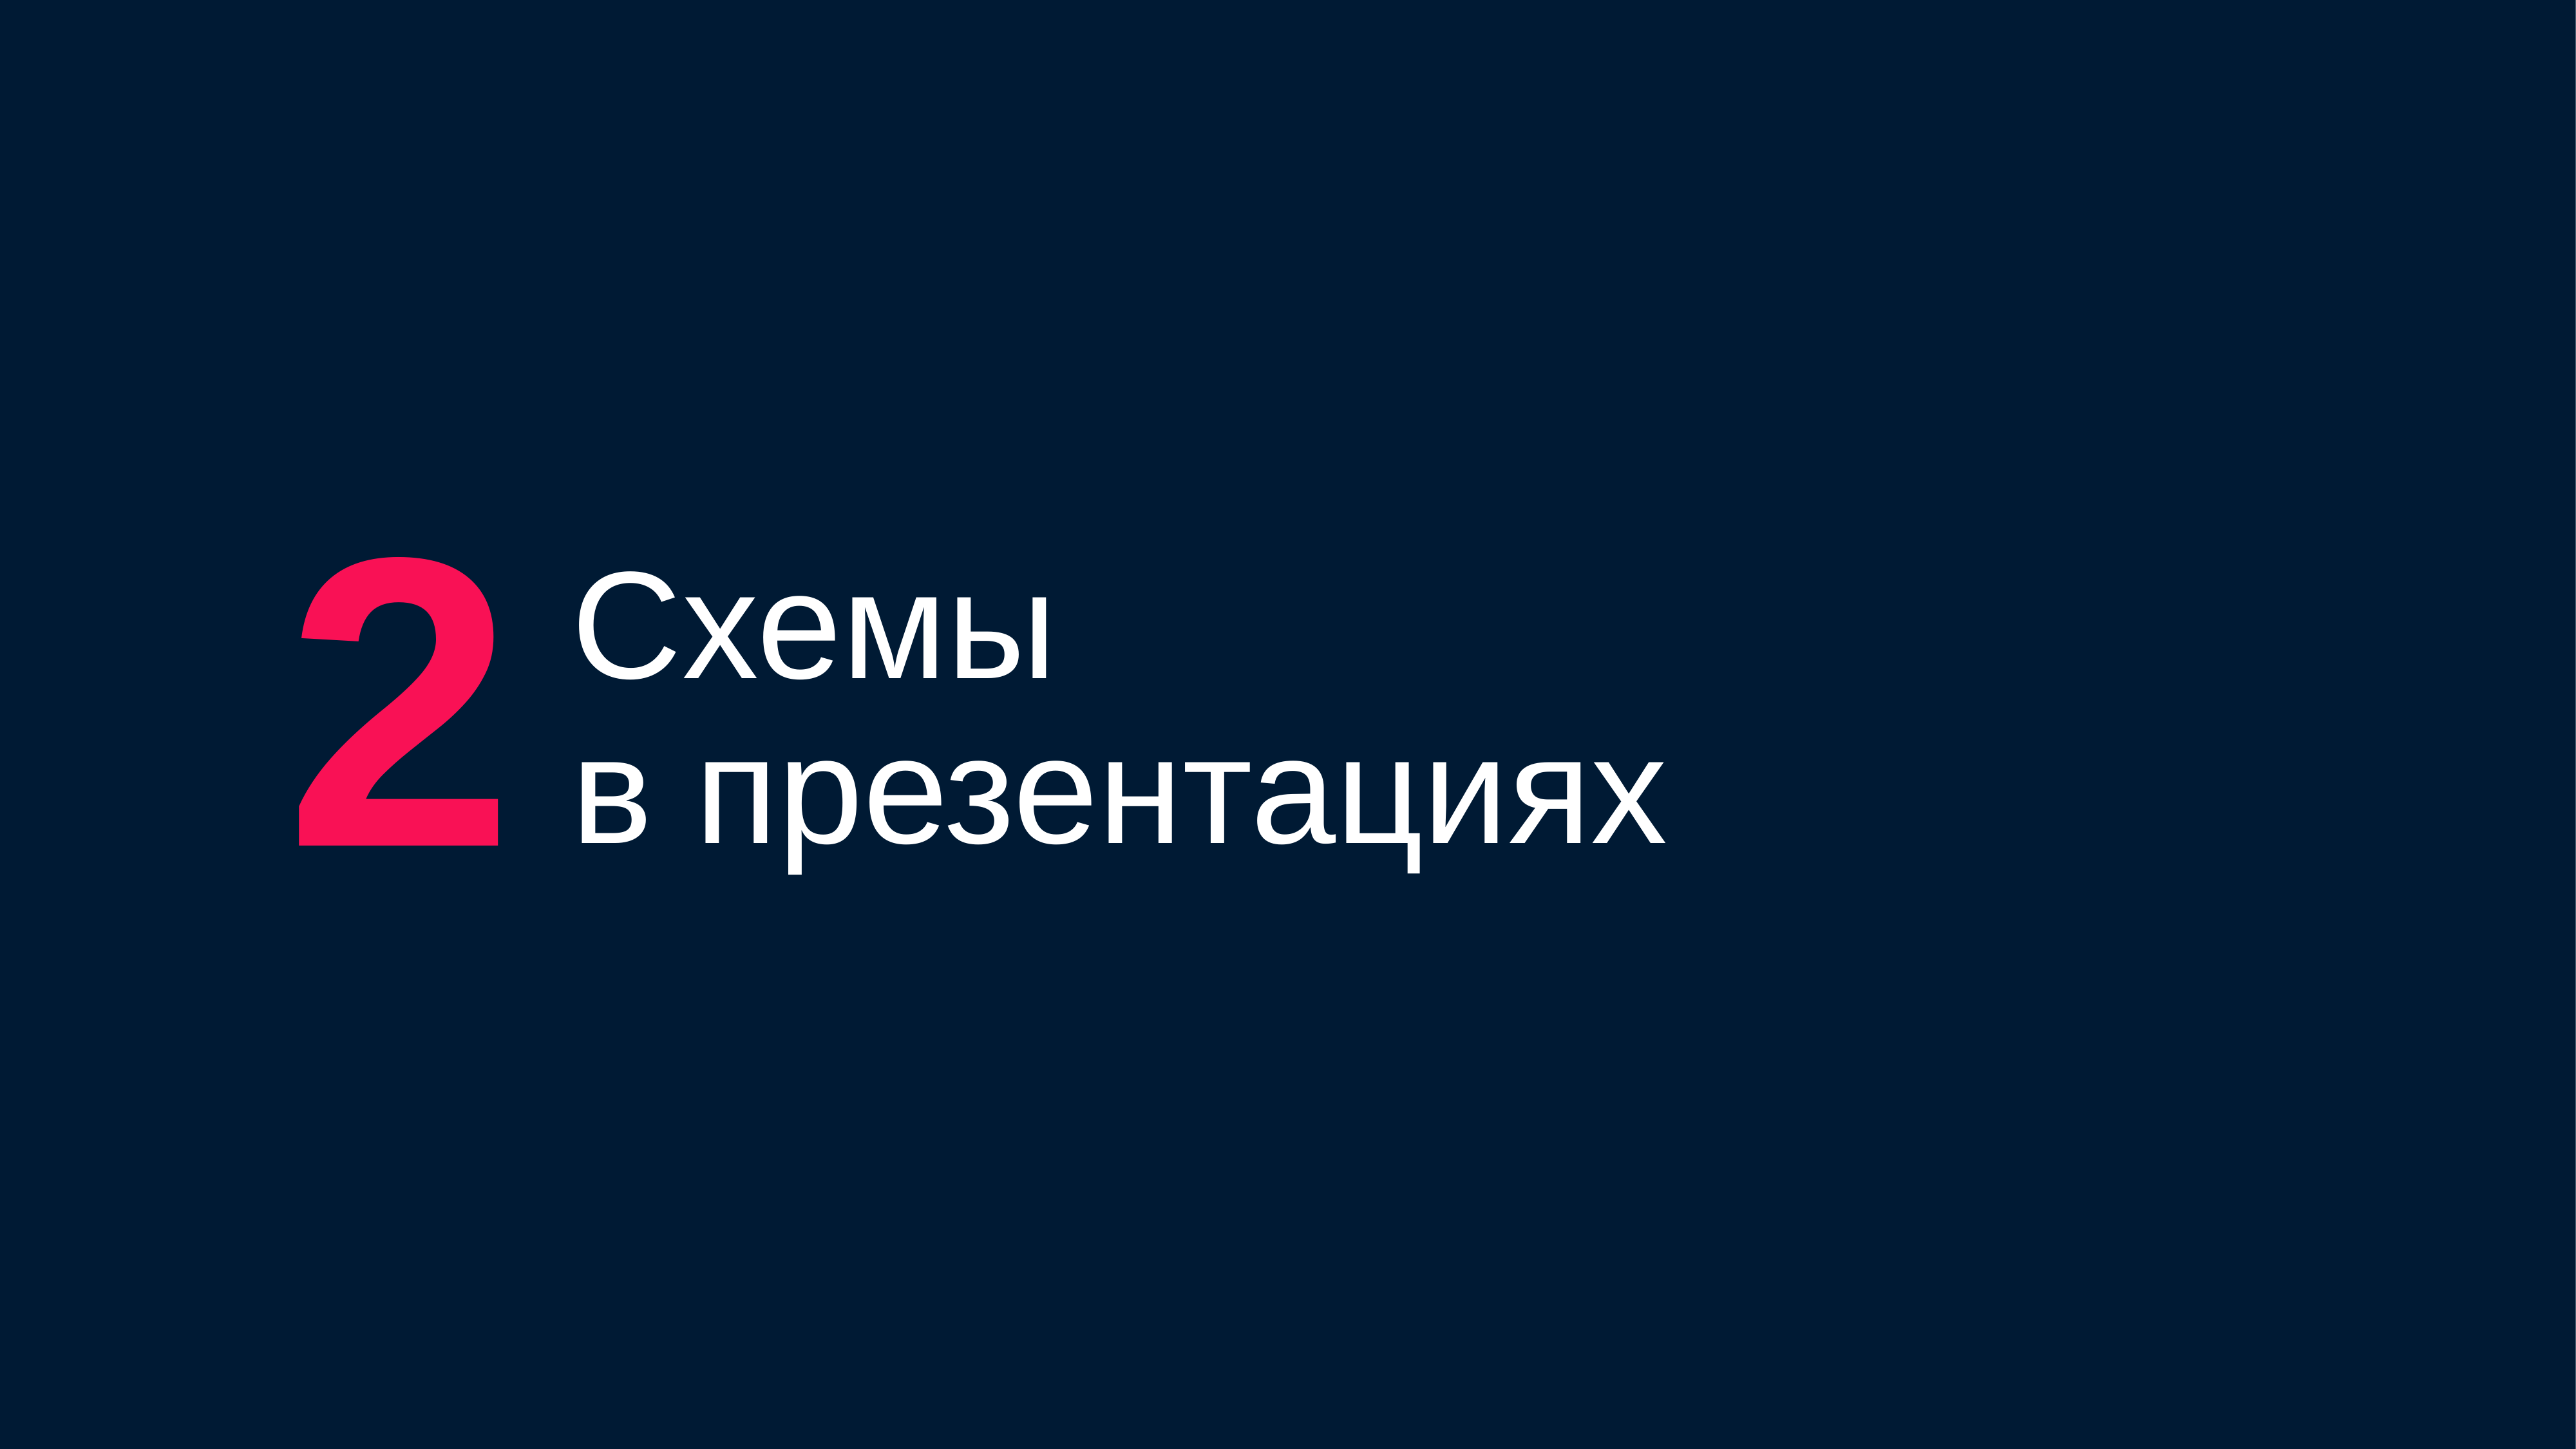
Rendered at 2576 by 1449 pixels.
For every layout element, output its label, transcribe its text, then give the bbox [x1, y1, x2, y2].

title Схемы в презентациях [572, 421, 2337, 888]
list 2 [285, 421, 524, 936]
